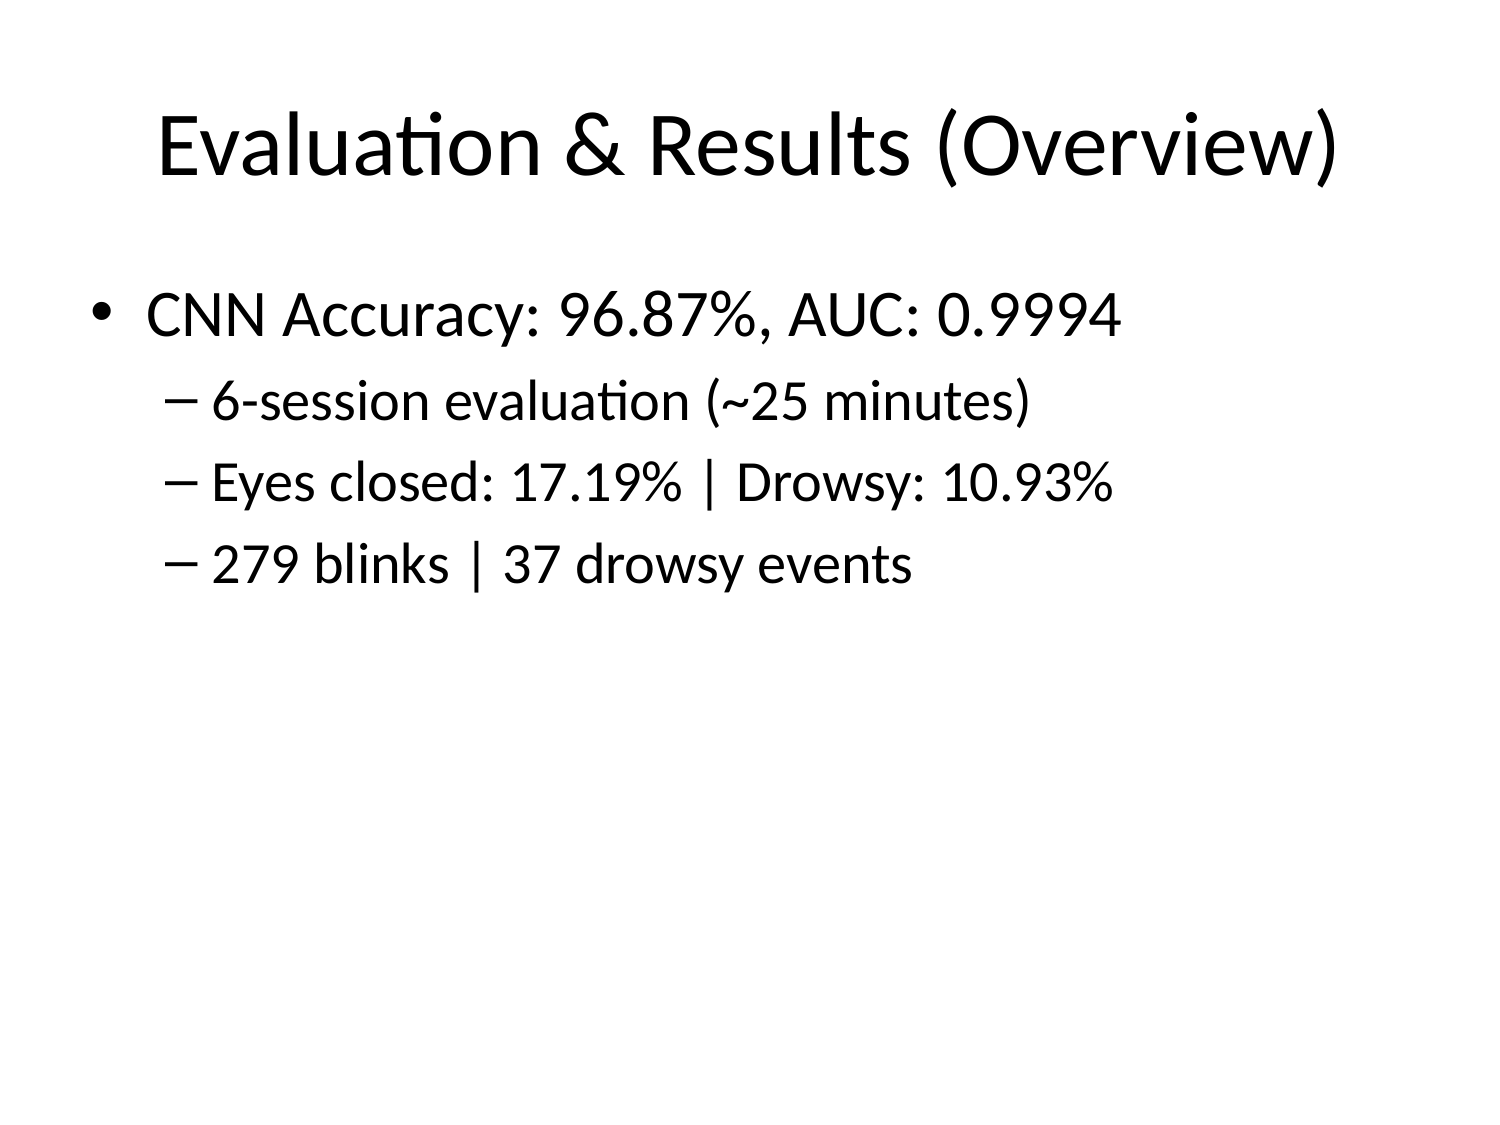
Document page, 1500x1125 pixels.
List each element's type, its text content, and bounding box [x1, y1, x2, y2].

list CNN Accuracy: 96.87%, AUC: 0.9994 6-session evaluation (~25 minutes) Eyes closed: 17.19% | Drowsy: 10.93% 279 blinks | 37 drowsy events [75, 262, 1425, 1005]
title Evaluation & Results (Overview) [75, 45, 1425, 233]
